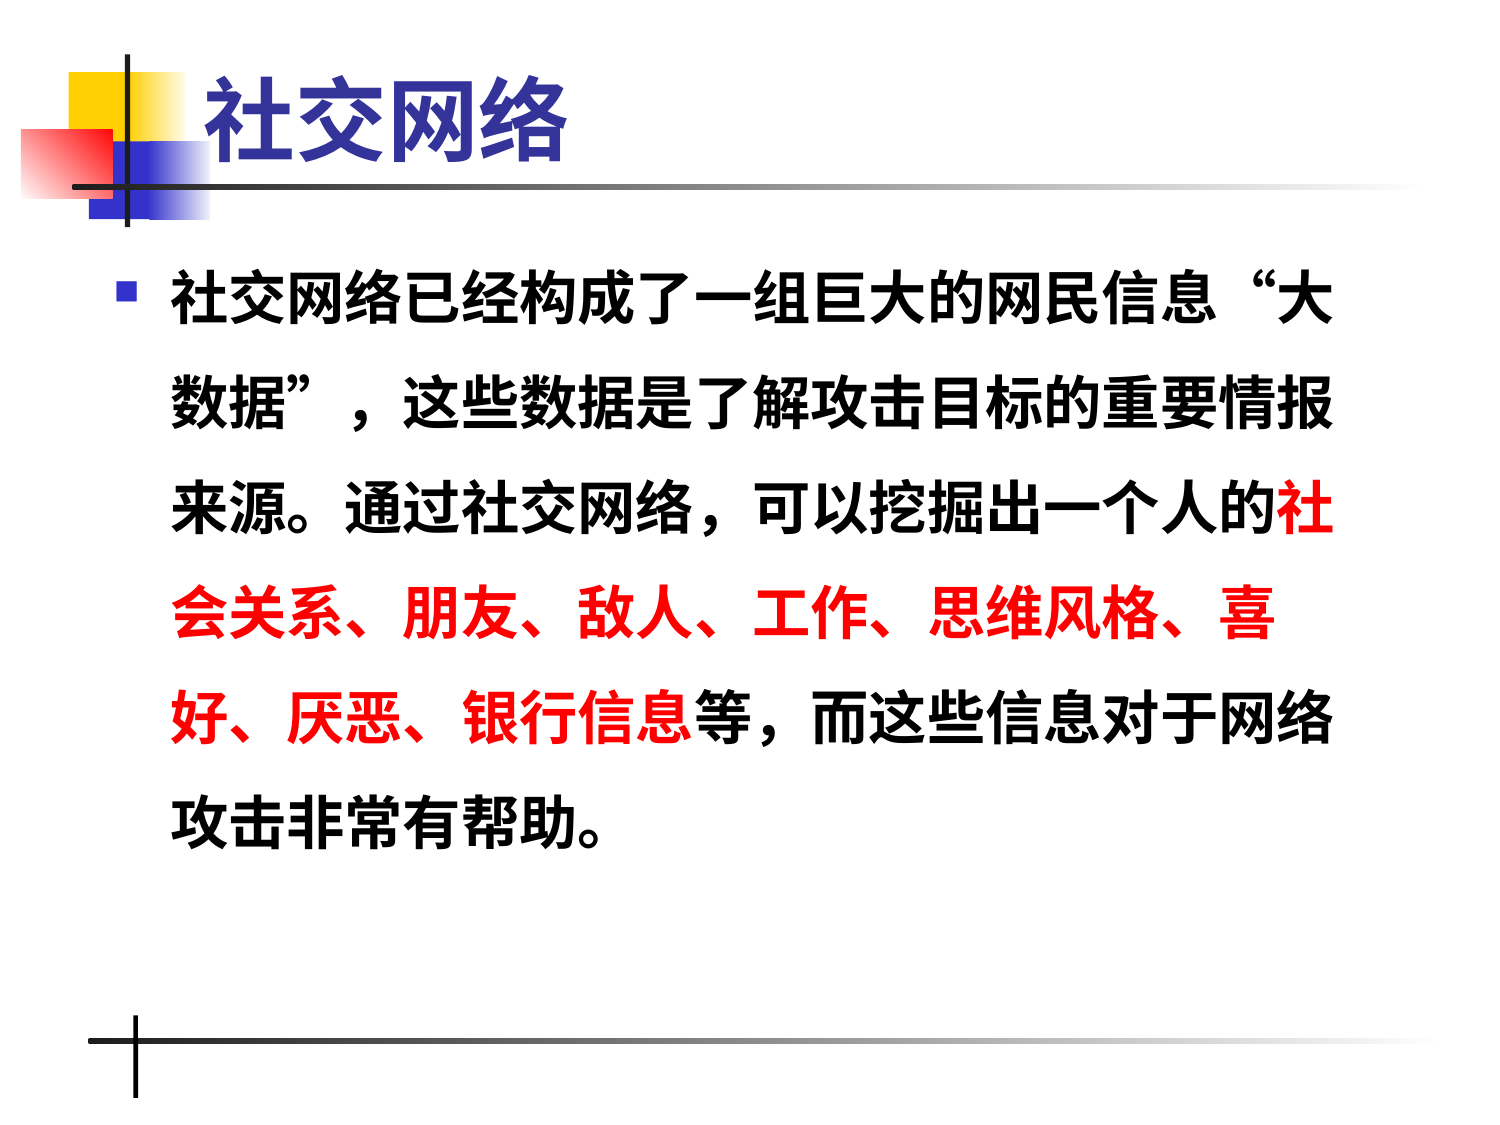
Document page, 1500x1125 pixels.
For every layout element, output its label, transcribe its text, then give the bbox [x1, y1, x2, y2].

list 社交网络已经构成了一组巨大的网民信息“大数据”，这些数据是了解攻击目标的重要情报来源。通过社交网络，可以挖掘出一个人的社会关系、朋友、敌人、工作、思维风格、喜好、厌恶、银行信息等，而这些信息对于网络攻击非常有帮助。 [98, 218, 1374, 895]
title 社交网络 [188, 23, 1468, 181]
